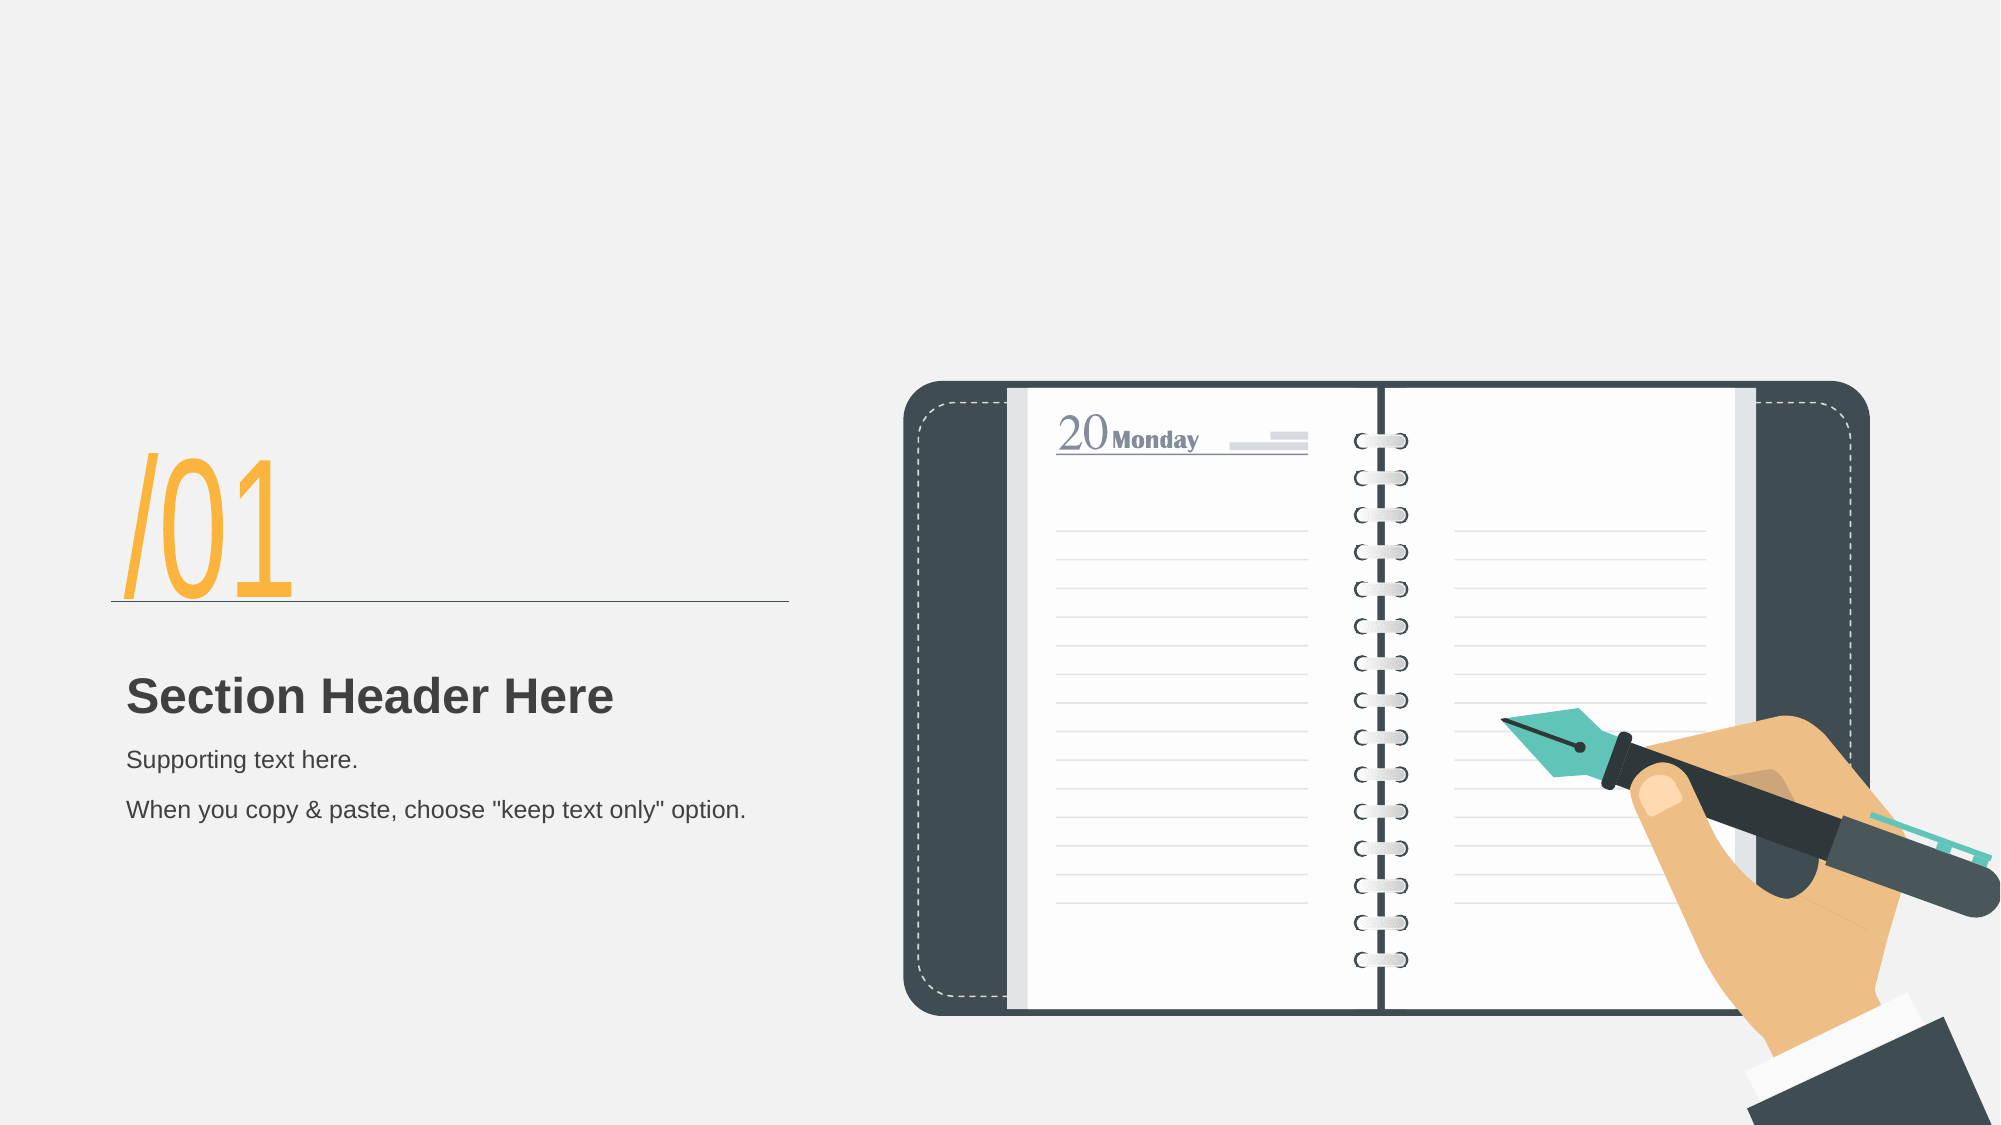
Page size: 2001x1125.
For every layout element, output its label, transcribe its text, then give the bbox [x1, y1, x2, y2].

picture [1356, 582, 1406, 588]
picture [1358, 621, 1404, 631]
picture [1356, 924, 1406, 930]
list Supporting text here. When you copy & paste, choose "keep text only" option. [111, 735, 901, 914]
picture [1356, 434, 1406, 440]
picture [1358, 733, 1404, 742]
picture [1358, 955, 1404, 965]
picture [1358, 918, 1404, 928]
picture [1356, 887, 1406, 893]
picture [1356, 961, 1406, 967]
picture [1358, 696, 1404, 705]
picture [1358, 881, 1404, 891]
picture [1358, 807, 1404, 817]
picture [1358, 547, 1404, 557]
picture [1358, 473, 1404, 483]
picture [1358, 510, 1404, 520]
picture [1356, 508, 1406, 514]
picture [1358, 436, 1404, 446]
title Section Header Here [111, 604, 901, 731]
picture [1358, 844, 1404, 854]
picture [1356, 471, 1406, 477]
picture [1358, 658, 1404, 668]
picture [1358, 770, 1404, 780]
picture [1358, 584, 1404, 594]
picture [1356, 545, 1406, 551]
